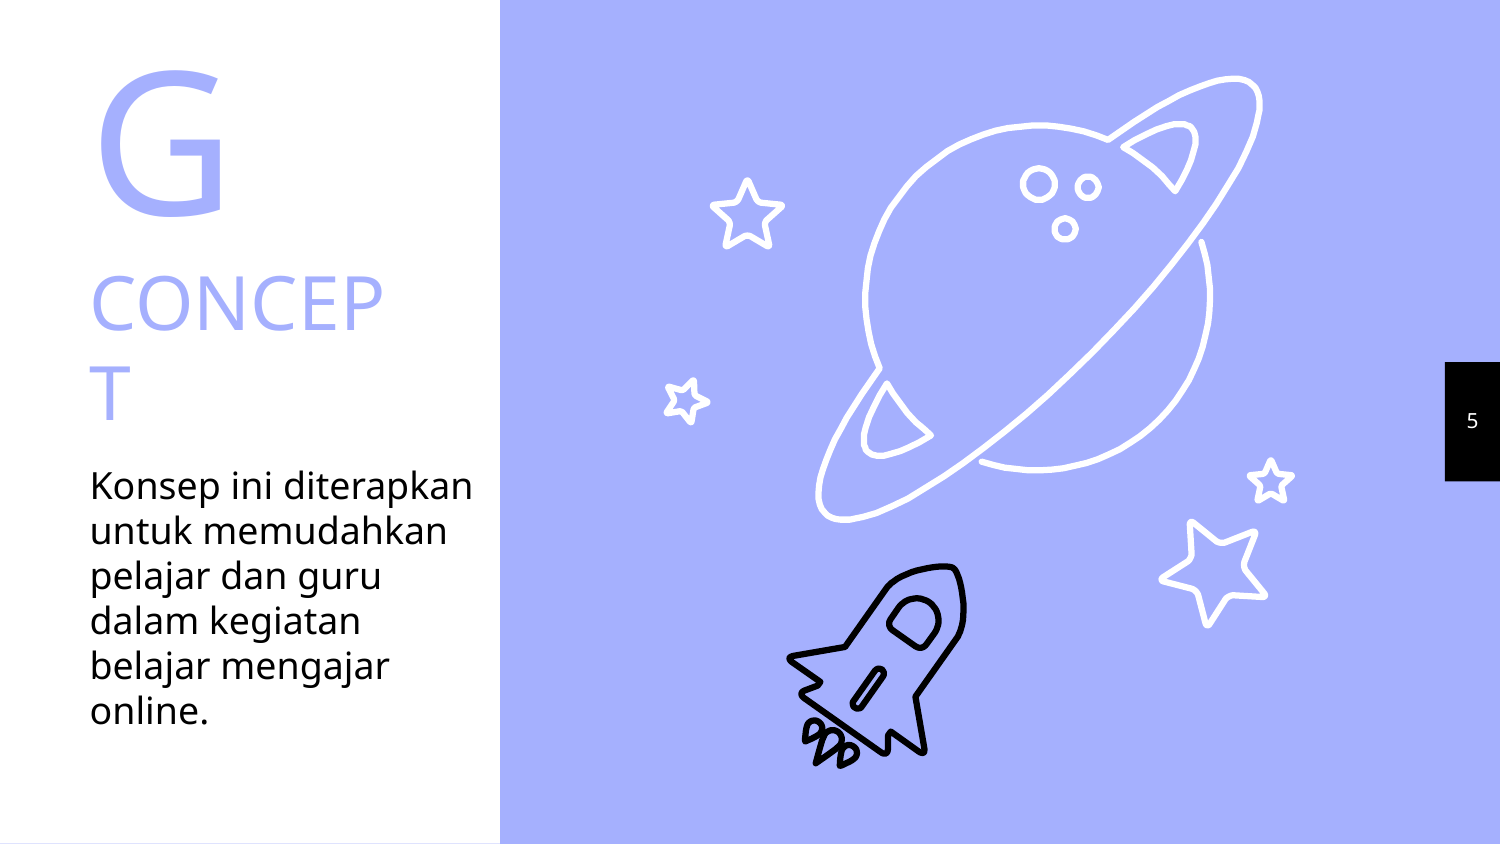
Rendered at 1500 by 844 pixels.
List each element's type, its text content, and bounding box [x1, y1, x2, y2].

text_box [818, 78, 1260, 520]
slide_number 5 [1444, 362, 1500, 482]
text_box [792, 576, 974, 759]
title BIG CONCEPT [74, 259, 441, 447]
subtitle Konsep ini diterapkan untuk memudahkan pelajar dan guru dalam kegiatan belajar mengajar online. [74, 447, 496, 576]
